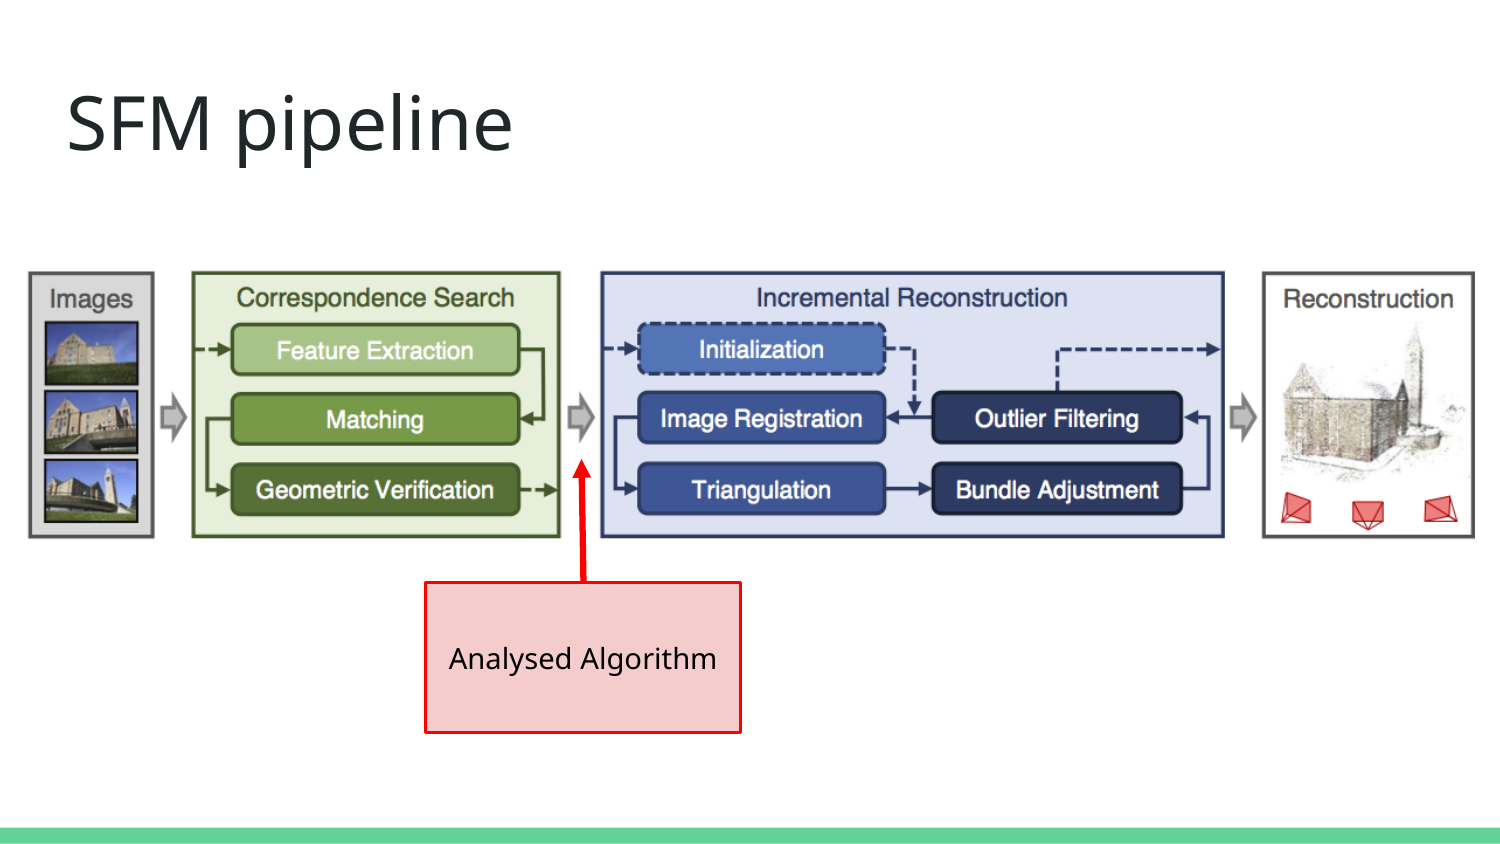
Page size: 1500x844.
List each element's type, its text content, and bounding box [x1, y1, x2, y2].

title SFM pipeline [51, 60, 1449, 155]
text_box Analysed Algorithm [425, 582, 741, 733]
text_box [581, 458, 586, 671]
picture [24, 268, 1476, 543]
